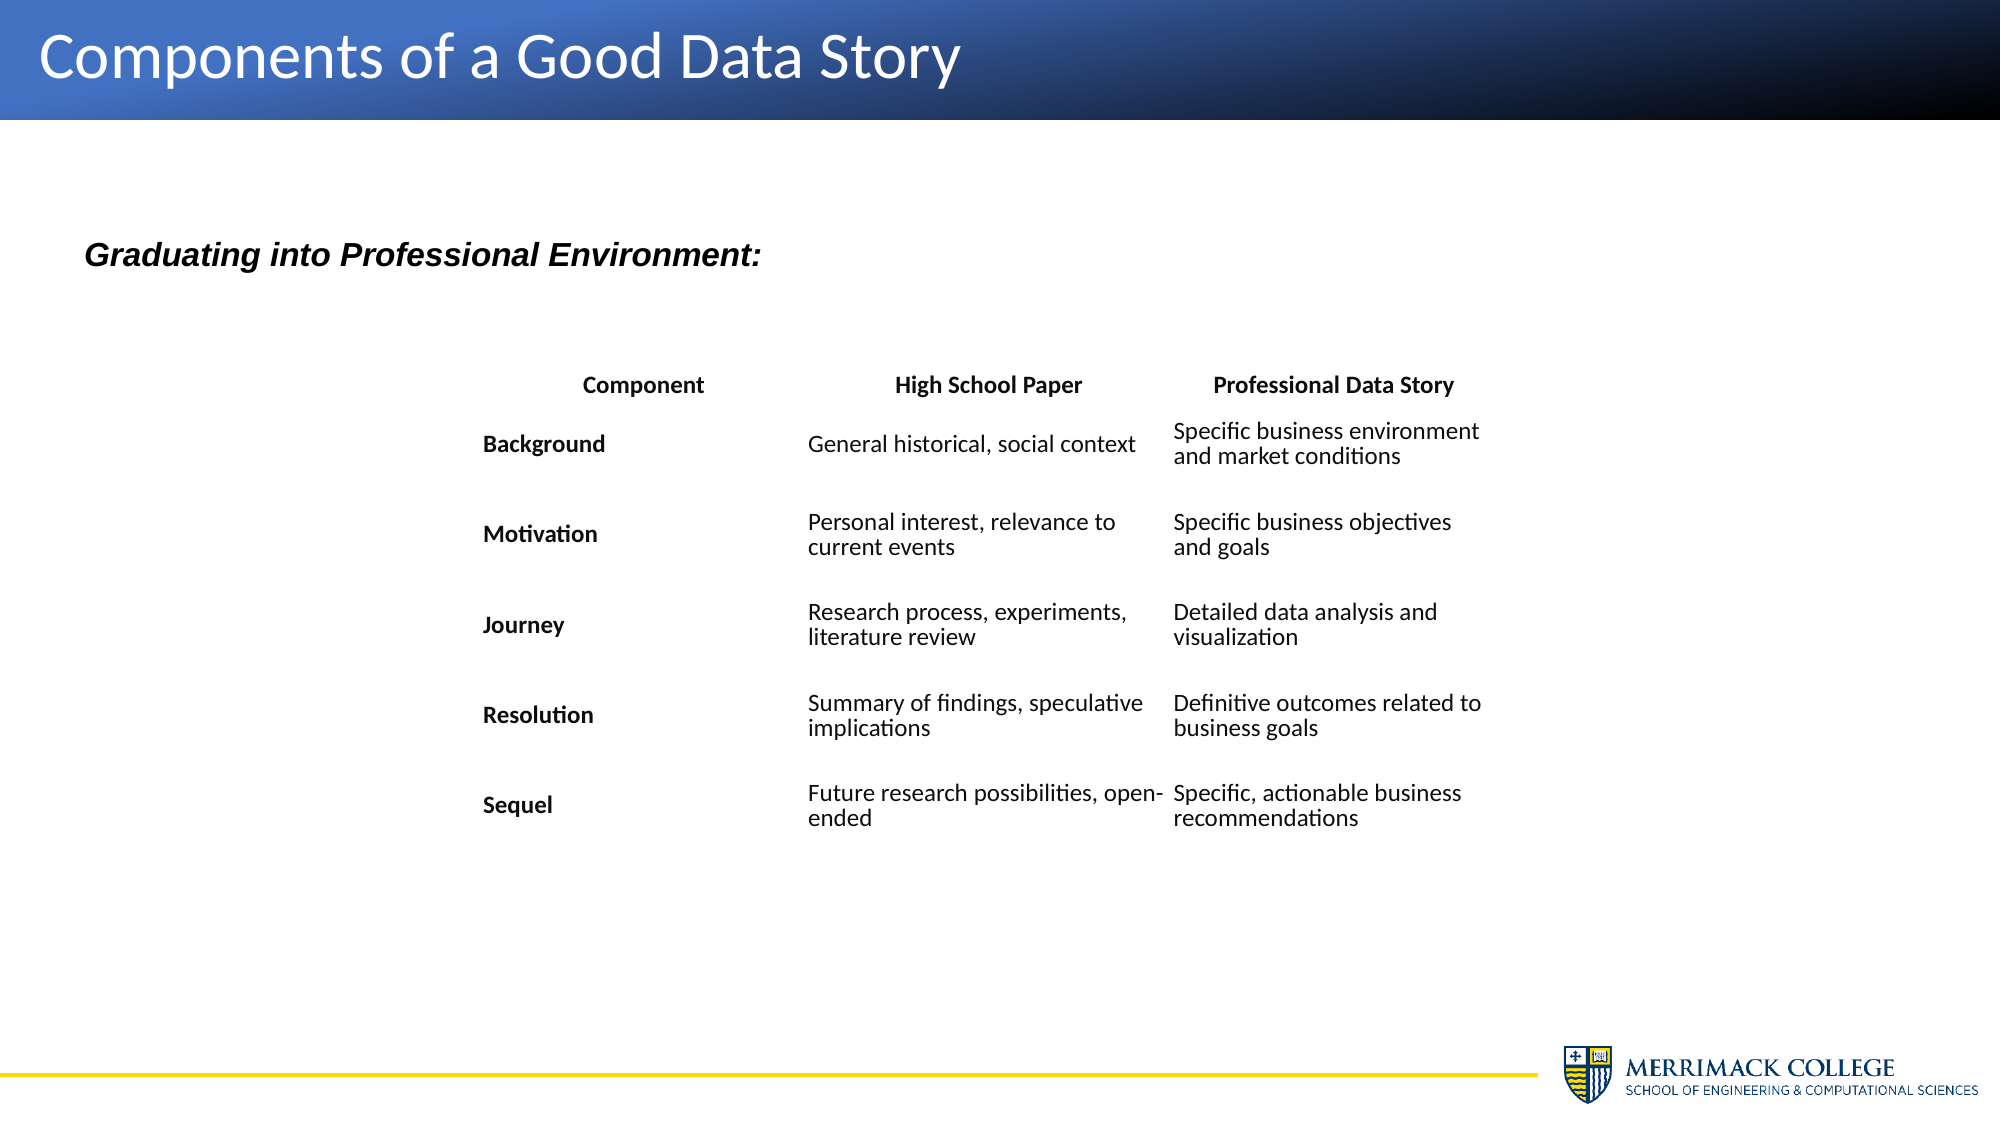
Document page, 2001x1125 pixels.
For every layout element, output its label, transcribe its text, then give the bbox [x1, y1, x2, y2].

table_cell Motivation [482, 490, 807, 581]
table_cell Resolution [482, 672, 807, 762]
table_cell Journey [482, 581, 807, 672]
picture [1562, 1044, 1978, 1105]
table_cell Detailed data analysis and visualization [1172, 581, 1497, 672]
table_cell Future research possibilities, open-ended [807, 762, 1172, 851]
text_box Graduating into Professional Environment: [82, 230, 1312, 273]
table_cell General historical, social context [807, 400, 1172, 490]
picture [0, 0, 2000, 120]
title Components of a Good Data Story [37, 9, 2000, 200]
table_cell Specific, actionable business recommendations [1172, 762, 1497, 851]
table_cell Sequel [482, 762, 807, 851]
table_cell Specific business objectives and goals [1172, 490, 1497, 581]
table_cell Summary of findings, speculative implications [807, 672, 1172, 762]
table_cell Research process, experiments, literature review [807, 581, 1172, 672]
table_cell Background [482, 400, 807, 490]
table_header Component [482, 337, 807, 400]
table_header Professional Data Story [1172, 337, 1497, 400]
table_cell Personal interest, relevance to current events [807, 490, 1172, 581]
table_header High School Paper [807, 337, 1172, 400]
table_cell Specific business environment and market conditions [1172, 400, 1497, 490]
table_cell Definitive outcomes related to business goals [1172, 672, 1497, 762]
